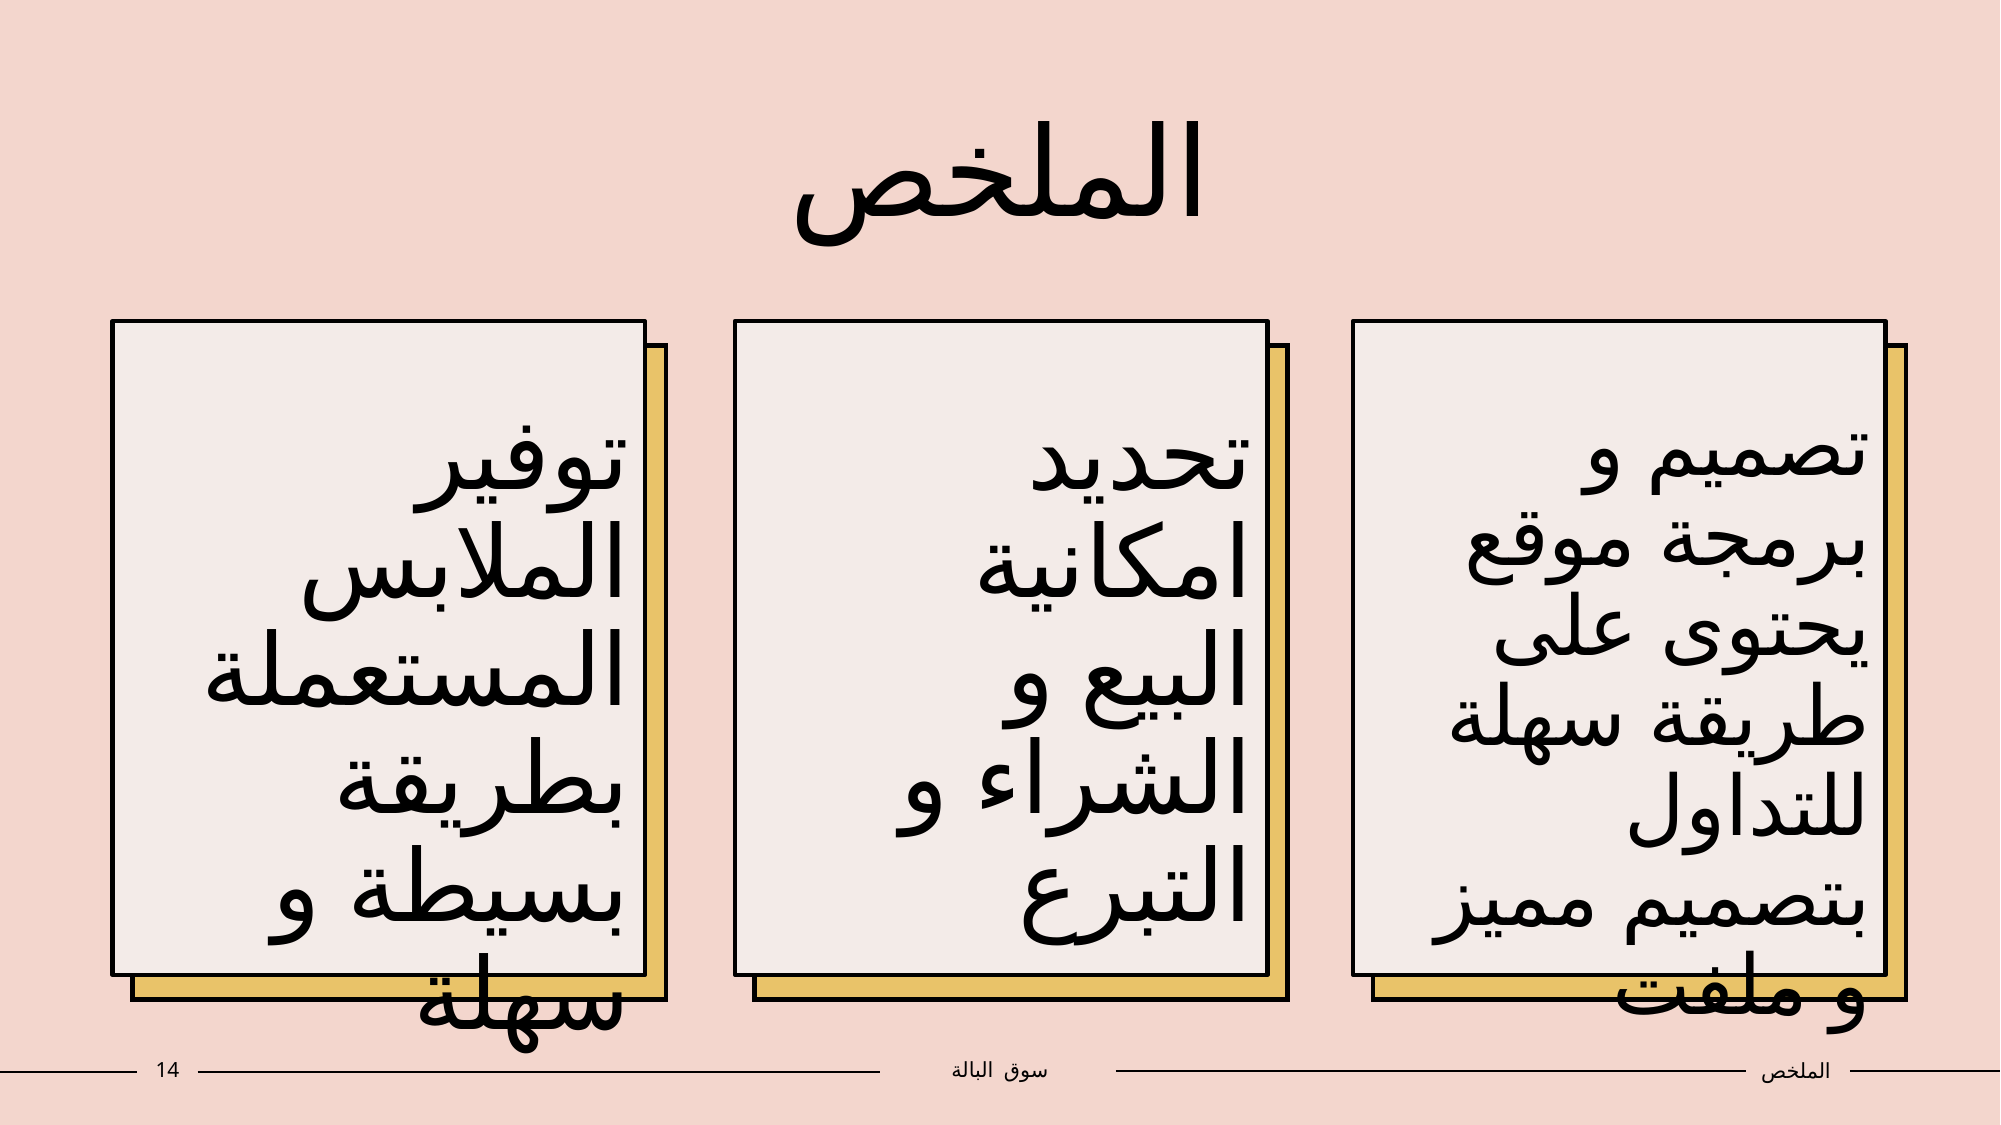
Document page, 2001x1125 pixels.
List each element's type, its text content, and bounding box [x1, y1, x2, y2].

slide_number الملخص [1743, 1050, 1849, 1091]
slide_number 14 [137, 1050, 198, 1091]
list توفير الملابس المستعملة بطريقة بسيطة و سهلة [110, 319, 647, 977]
list تحديد امكانية البيع و الشراء و التبرع [733, 319, 1270, 977]
title الملخص [187, 83, 1813, 251]
footer سوق البالة [879, 1050, 1120, 1091]
list تصميم و برمجة موقع يحتوى على طريقة سهلة للتداول بتصميم مميز و ملفت [1351, 319, 1888, 977]
